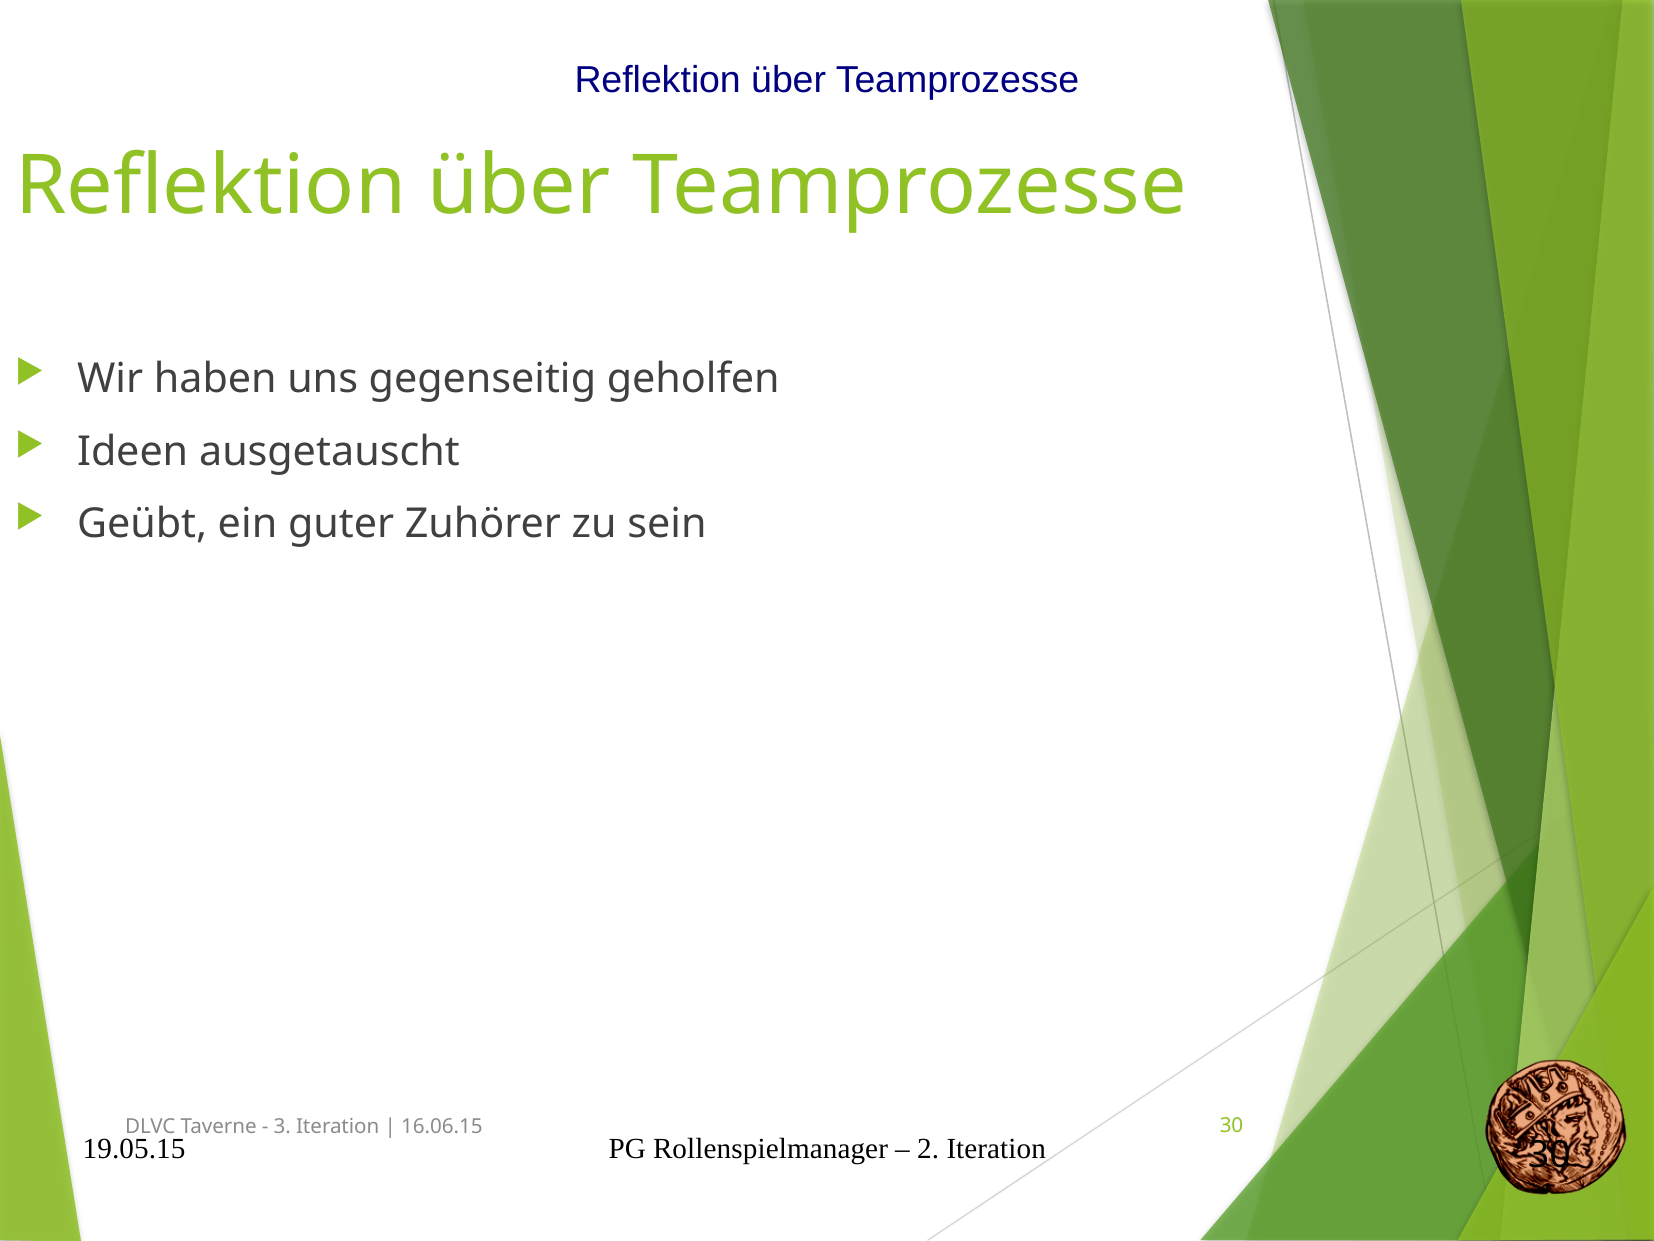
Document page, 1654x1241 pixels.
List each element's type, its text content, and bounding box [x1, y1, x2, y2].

text_box PG Rollenspielmanager – 2. Iteration [565, 1129, 1090, 1216]
picture [1483, 1054, 1631, 1197]
text_box Reflektion über Teamprozesse [559, 47, 1094, 107]
list Wir haben uns gegenseitig geholfen Ideen ausgetauscht Geübt, ein guter Zuhörer zu sein [0, 343, 1455, 1063]
text_box 19.05.15 [82, 1129, 468, 1216]
text_box 30 [1185, 1129, 1571, 1216]
footer DLVC Taverne - 3. Iteration | 16.06.15 [110, 1092, 947, 1159]
slide_number 30 [1165, 1092, 1259, 1159]
title Reflektion über Teamprozesse [0, 123, 1489, 346]
